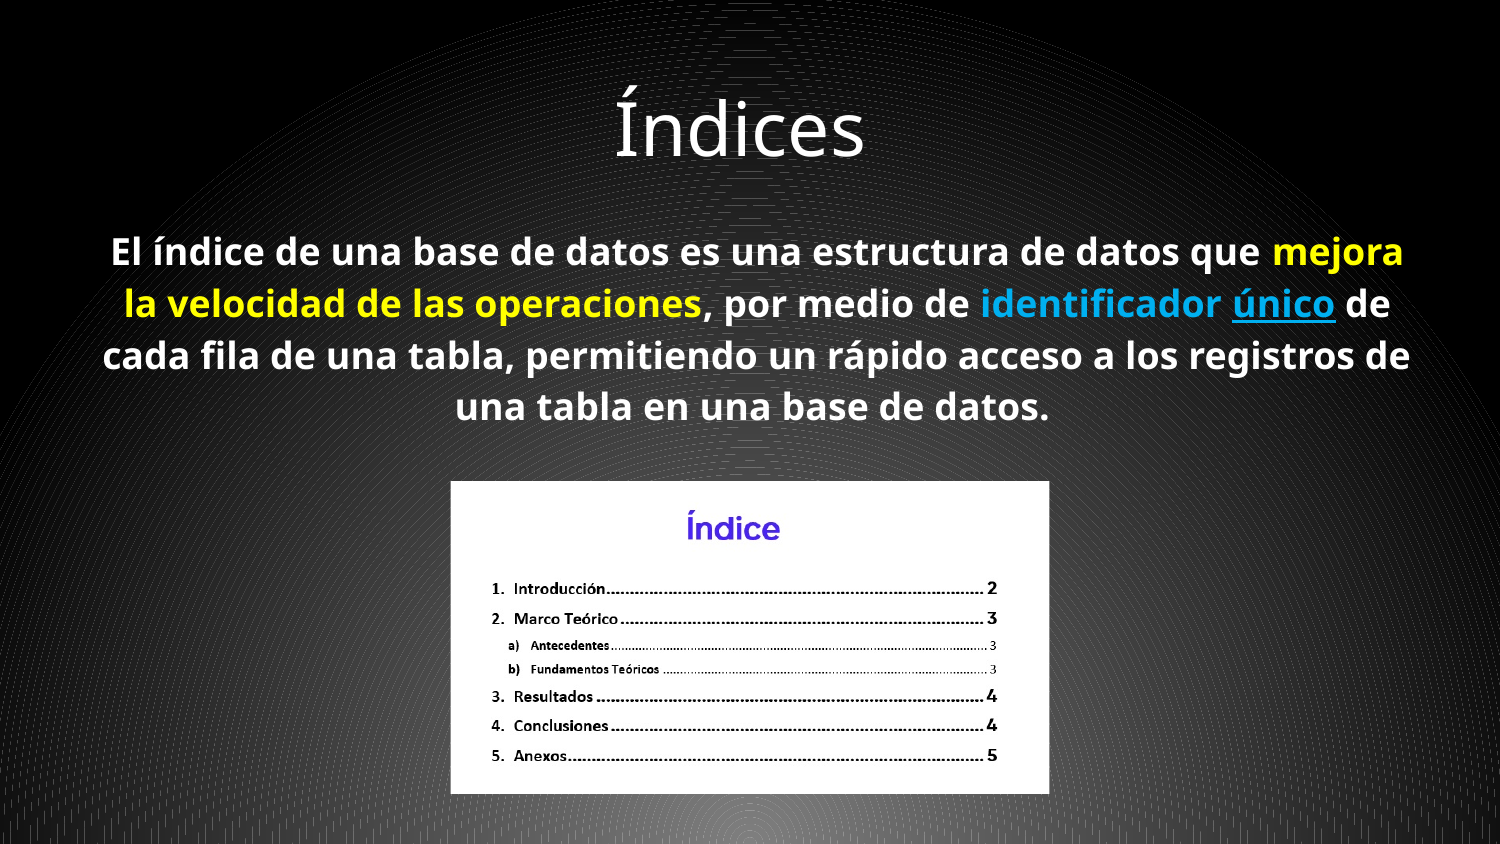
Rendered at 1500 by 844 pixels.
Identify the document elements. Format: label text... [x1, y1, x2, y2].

list El índice de una base de datos es una estructura de datos que mejora la velocidad de las operaciones, por medio de identificador único de cada fila de una tabla, permitiendo un rápido acceso a los registros de una tabla en una base de datos. [60, 206, 1441, 479]
picture [450, 481, 1050, 794]
title Índices [120, 79, 1361, 174]
